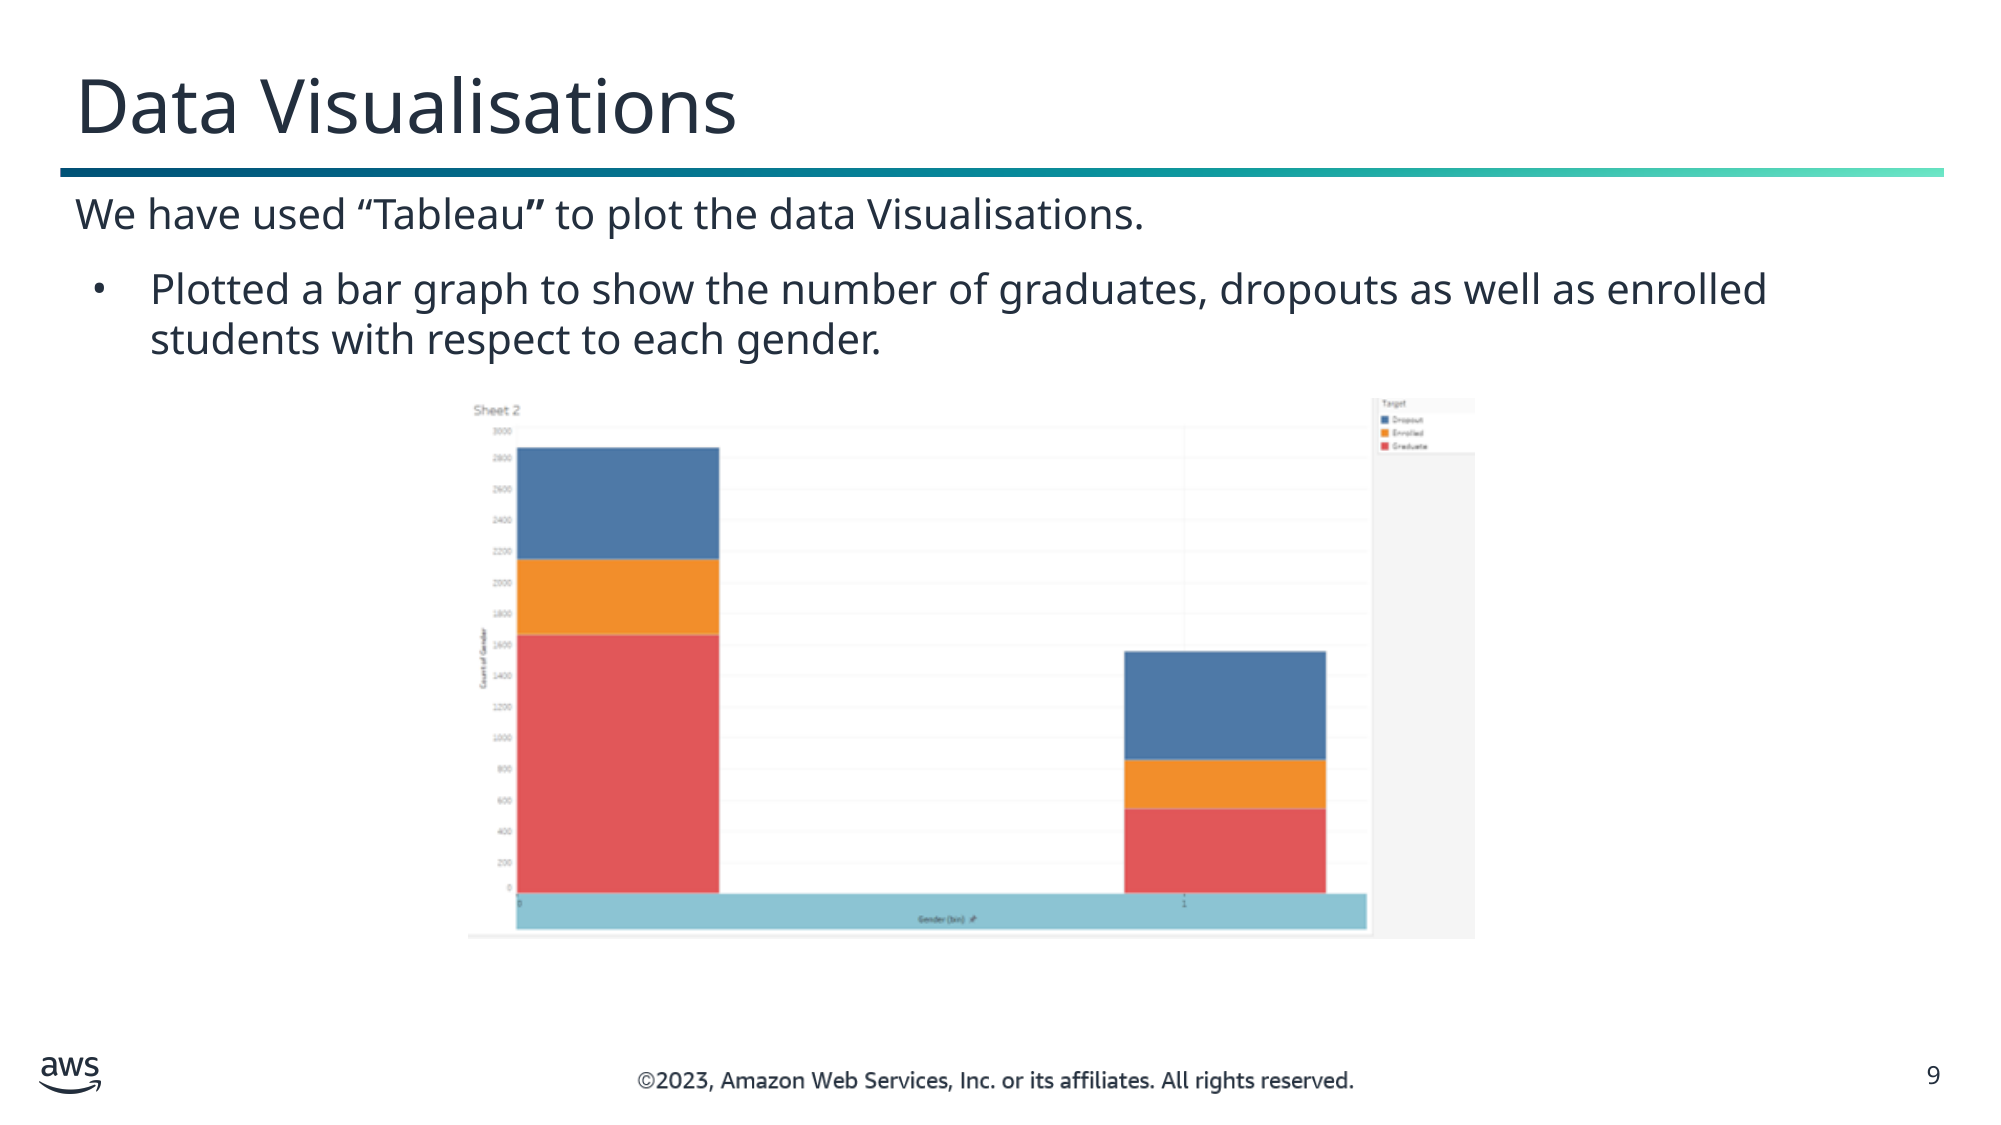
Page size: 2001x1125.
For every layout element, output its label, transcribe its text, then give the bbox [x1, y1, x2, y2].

picture [621, 1057, 1378, 1109]
slide_number 9 [1861, 1057, 1941, 1095]
picture [39, 1057, 101, 1094]
picture [468, 398, 1475, 939]
list We have used “Tableau” to plot the data Visualisations. Plotted a bar graph to show the number of graduates, dropouts as well as enrolled students with respect to each gender. [60, 179, 1941, 1055]
title Data Visualisations [60, 49, 1941, 170]
picture [681, 168, 1944, 177]
